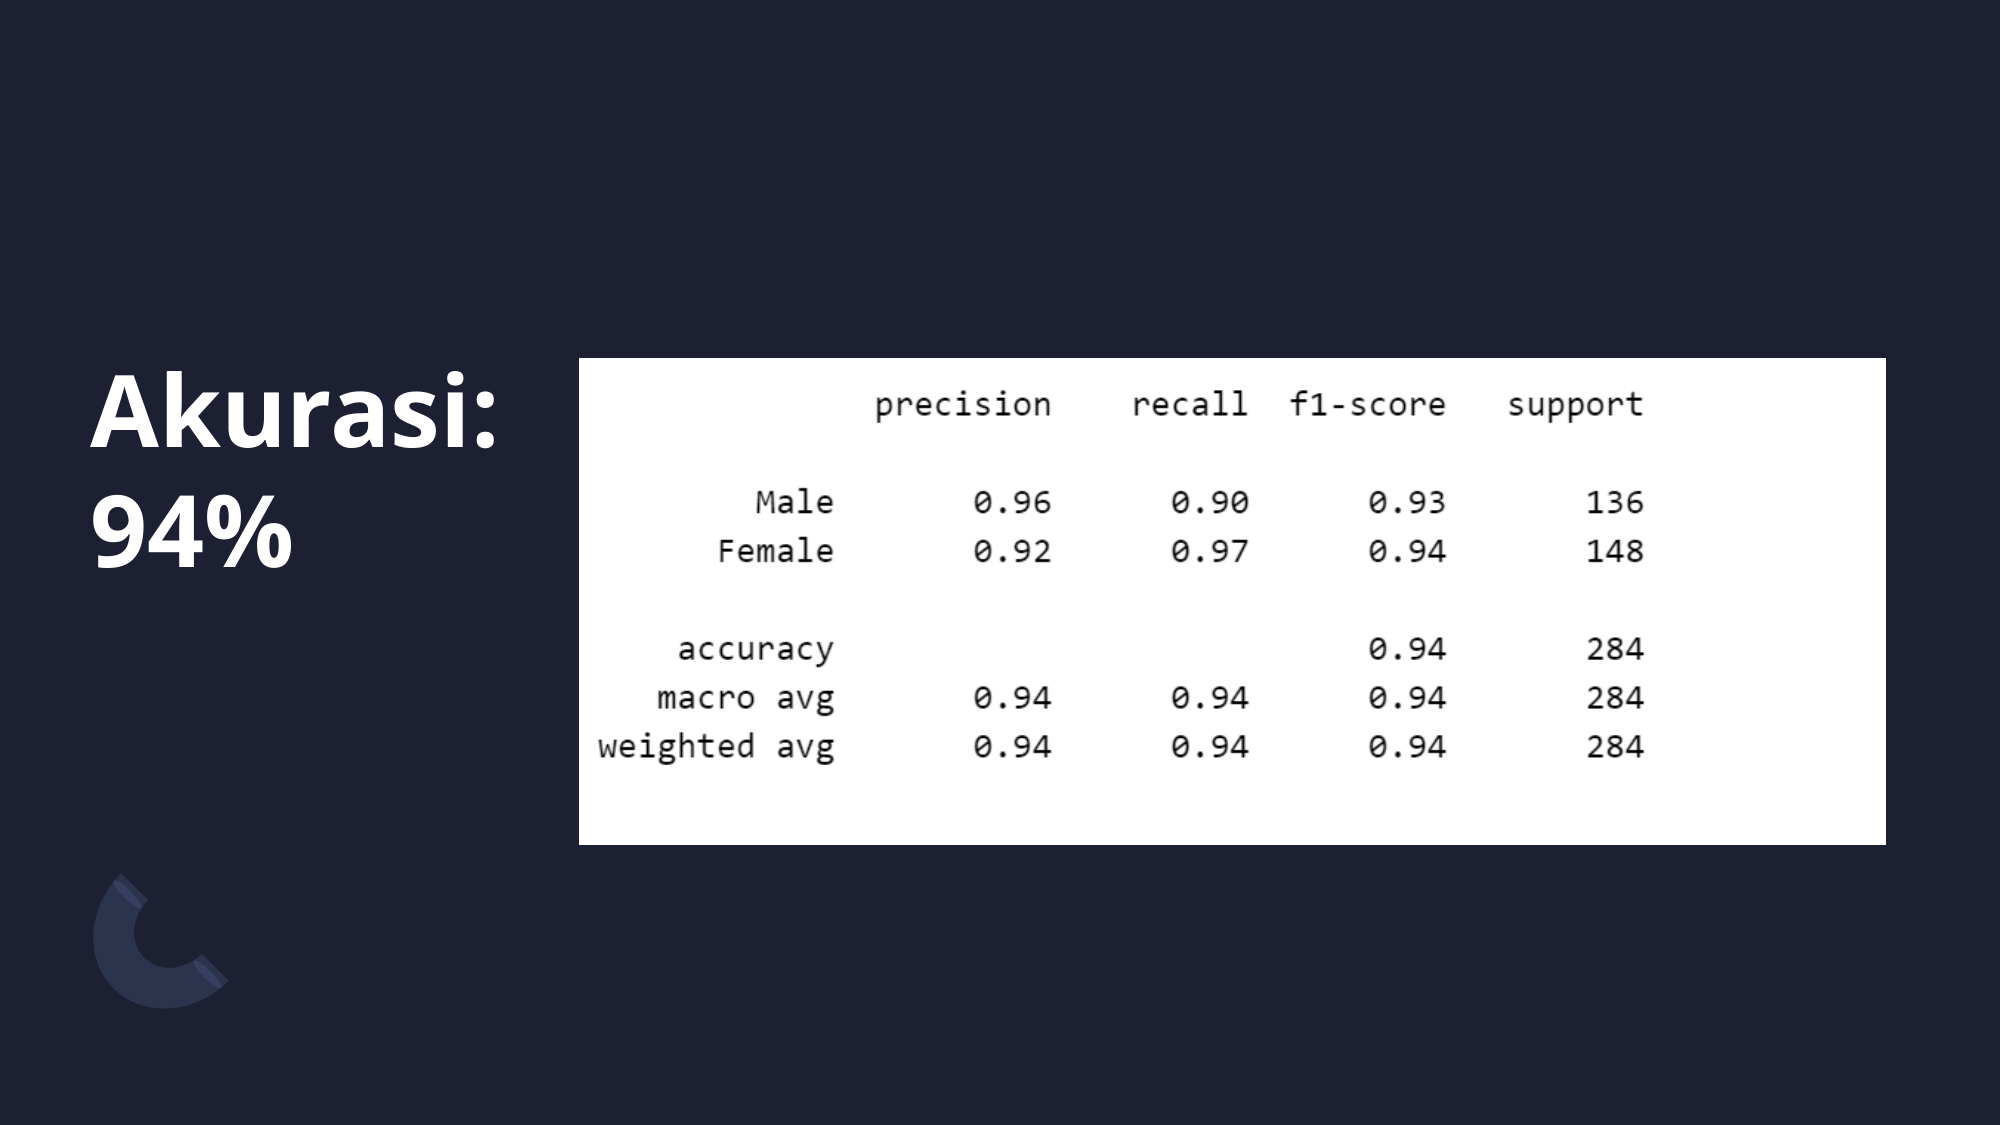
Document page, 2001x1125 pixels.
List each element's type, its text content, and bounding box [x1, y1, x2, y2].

title Akurasi: 94% [90, 90, 676, 588]
picture [578, 357, 1887, 845]
